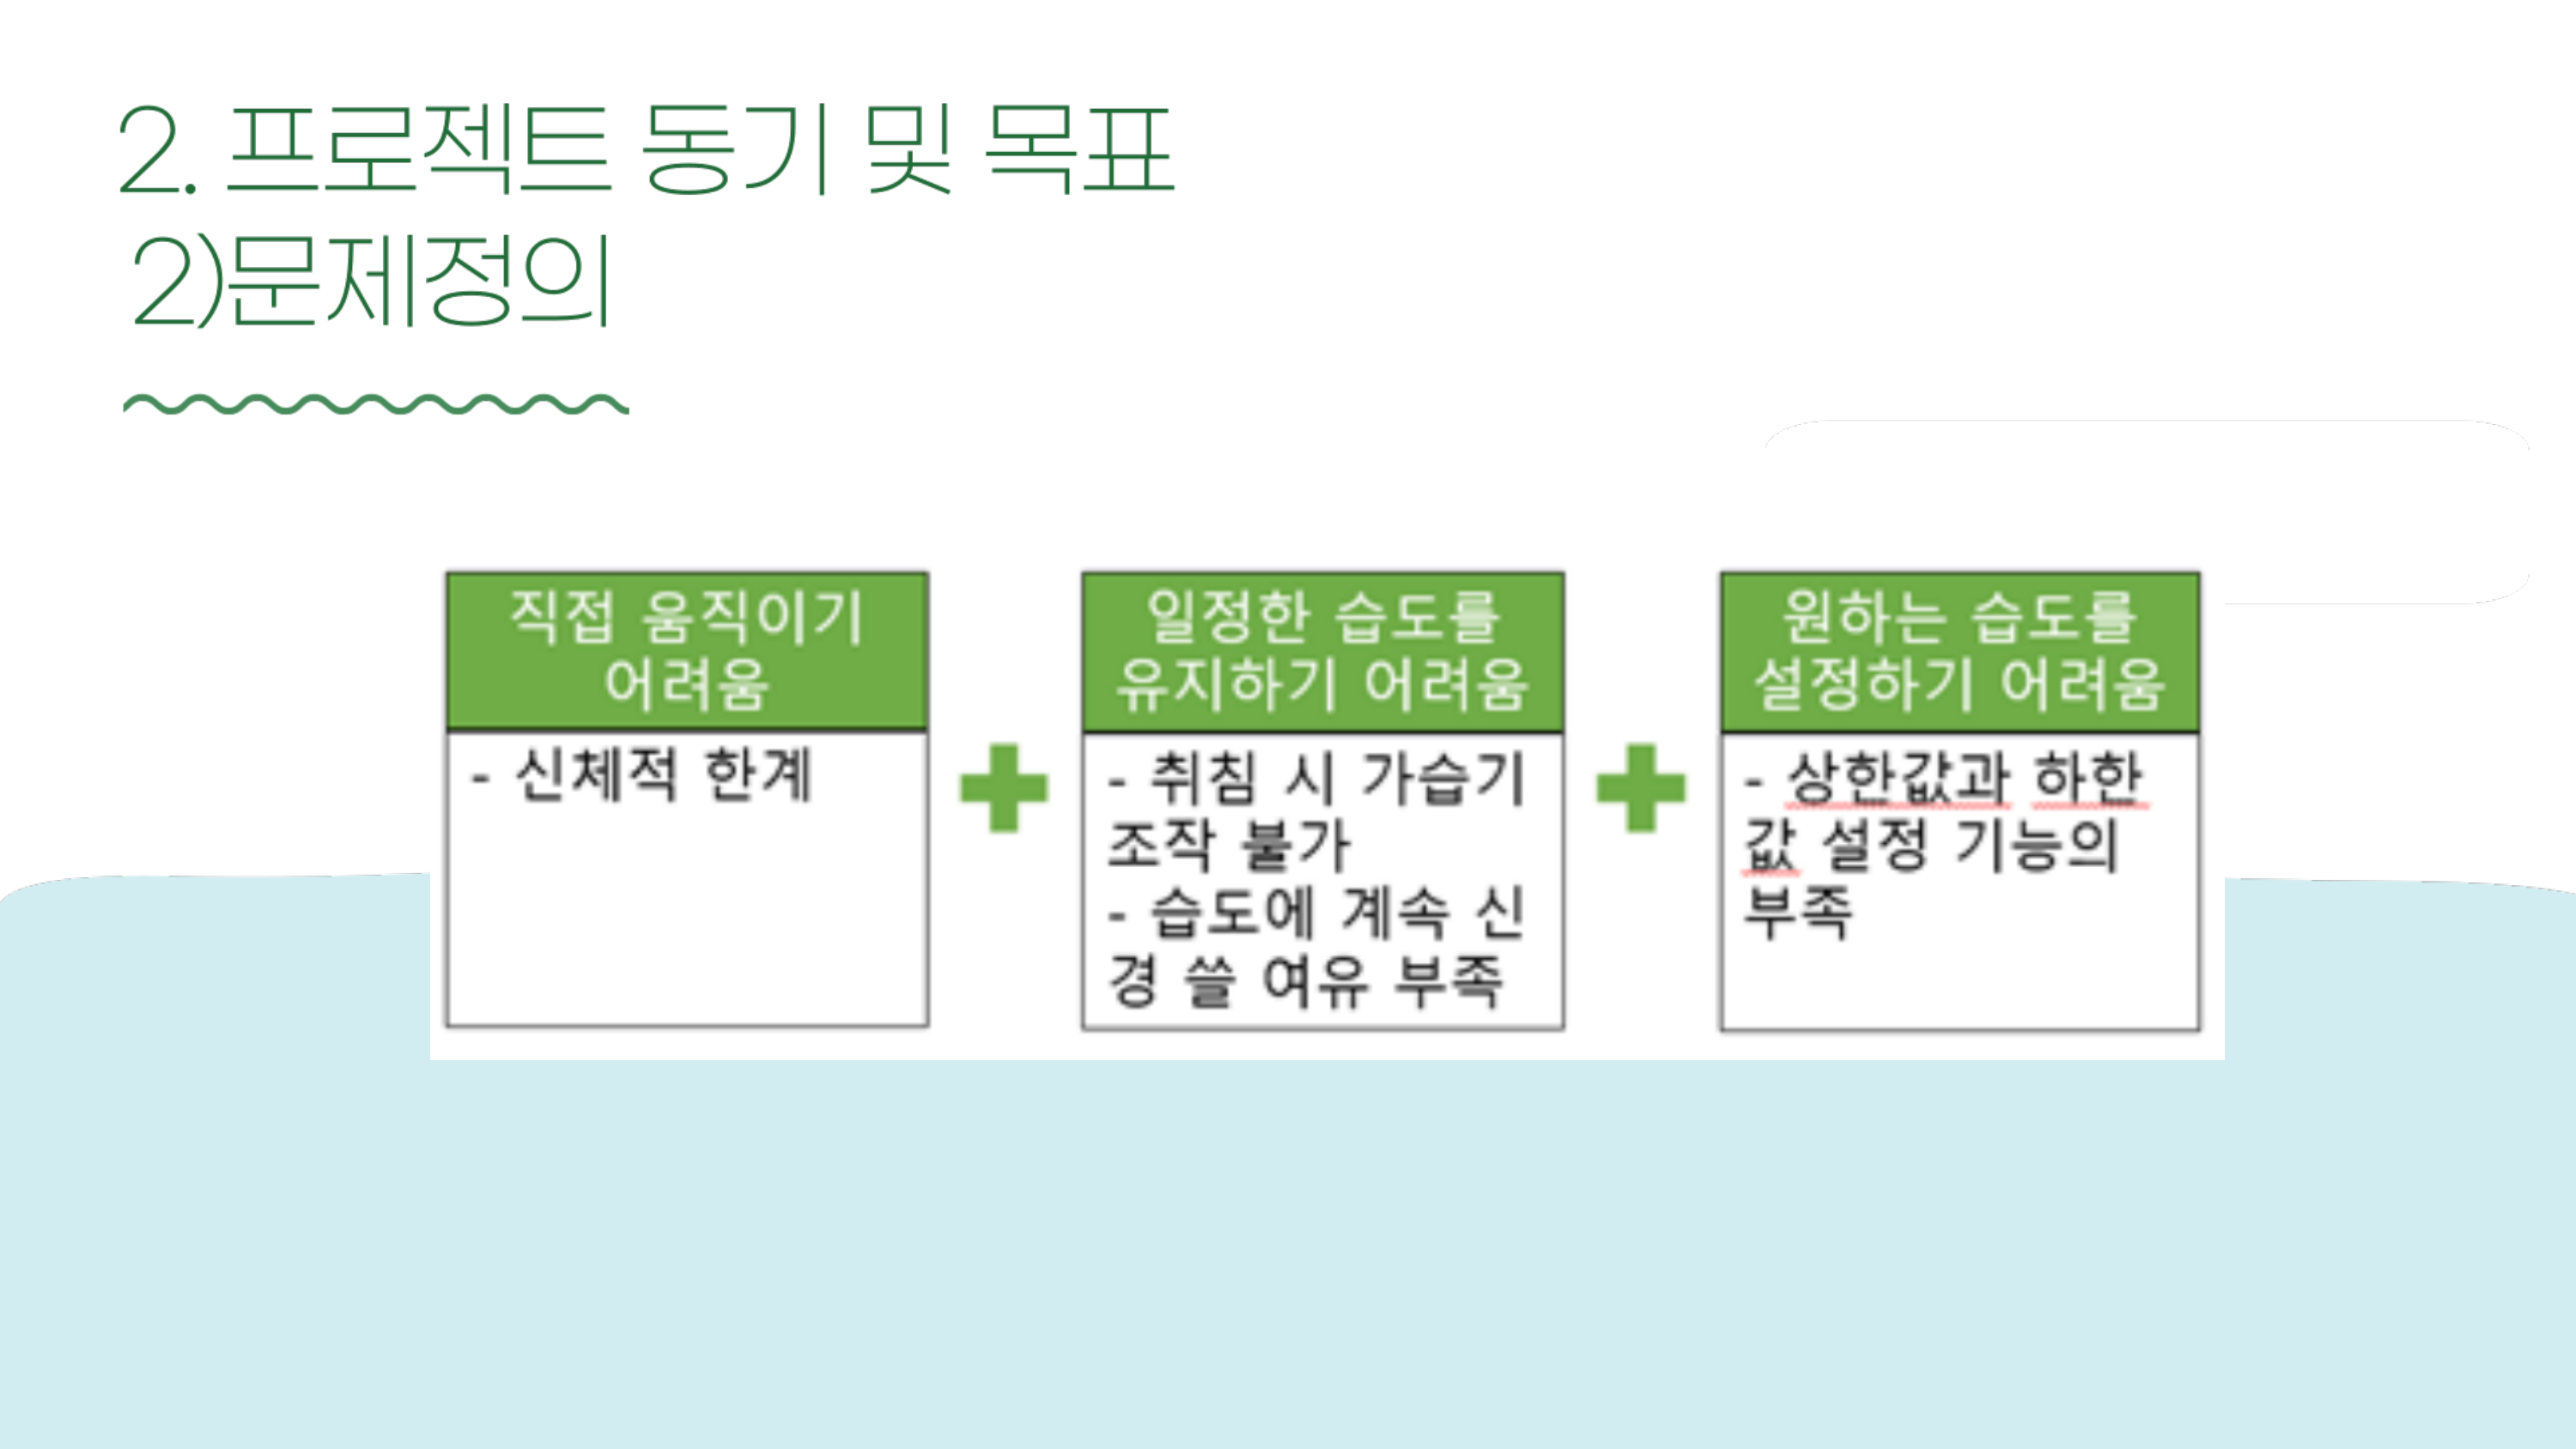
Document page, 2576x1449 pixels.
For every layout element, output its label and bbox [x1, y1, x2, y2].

text_box [0, 858, 2576, 1449]
picture [79, 45, 1286, 440]
text_box [429, 552, 2225, 1061]
text_box [1765, 418, 2530, 607]
